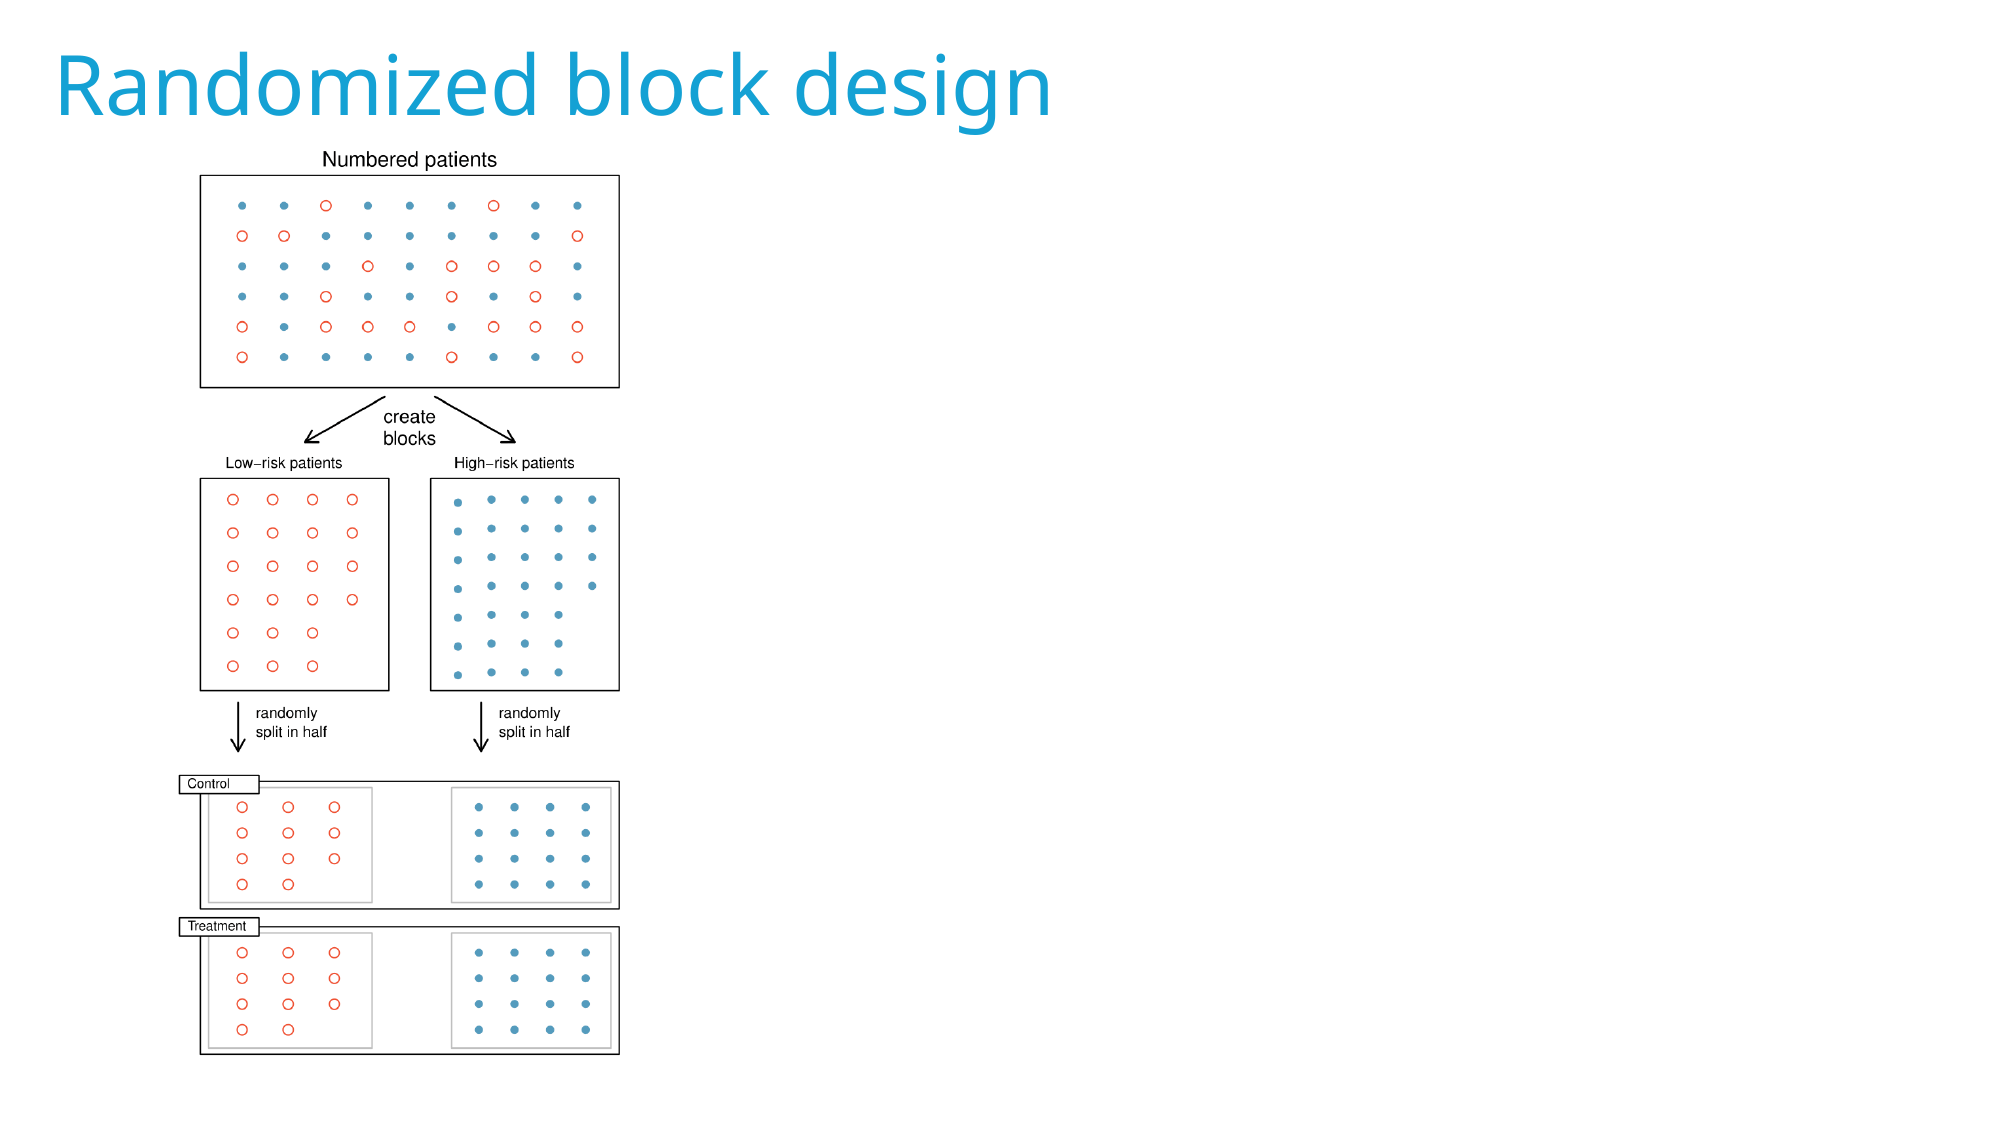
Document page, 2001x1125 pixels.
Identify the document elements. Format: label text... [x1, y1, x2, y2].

picture [138, 140, 681, 1089]
text_box Randomized block design [38, 24, 1962, 140]
